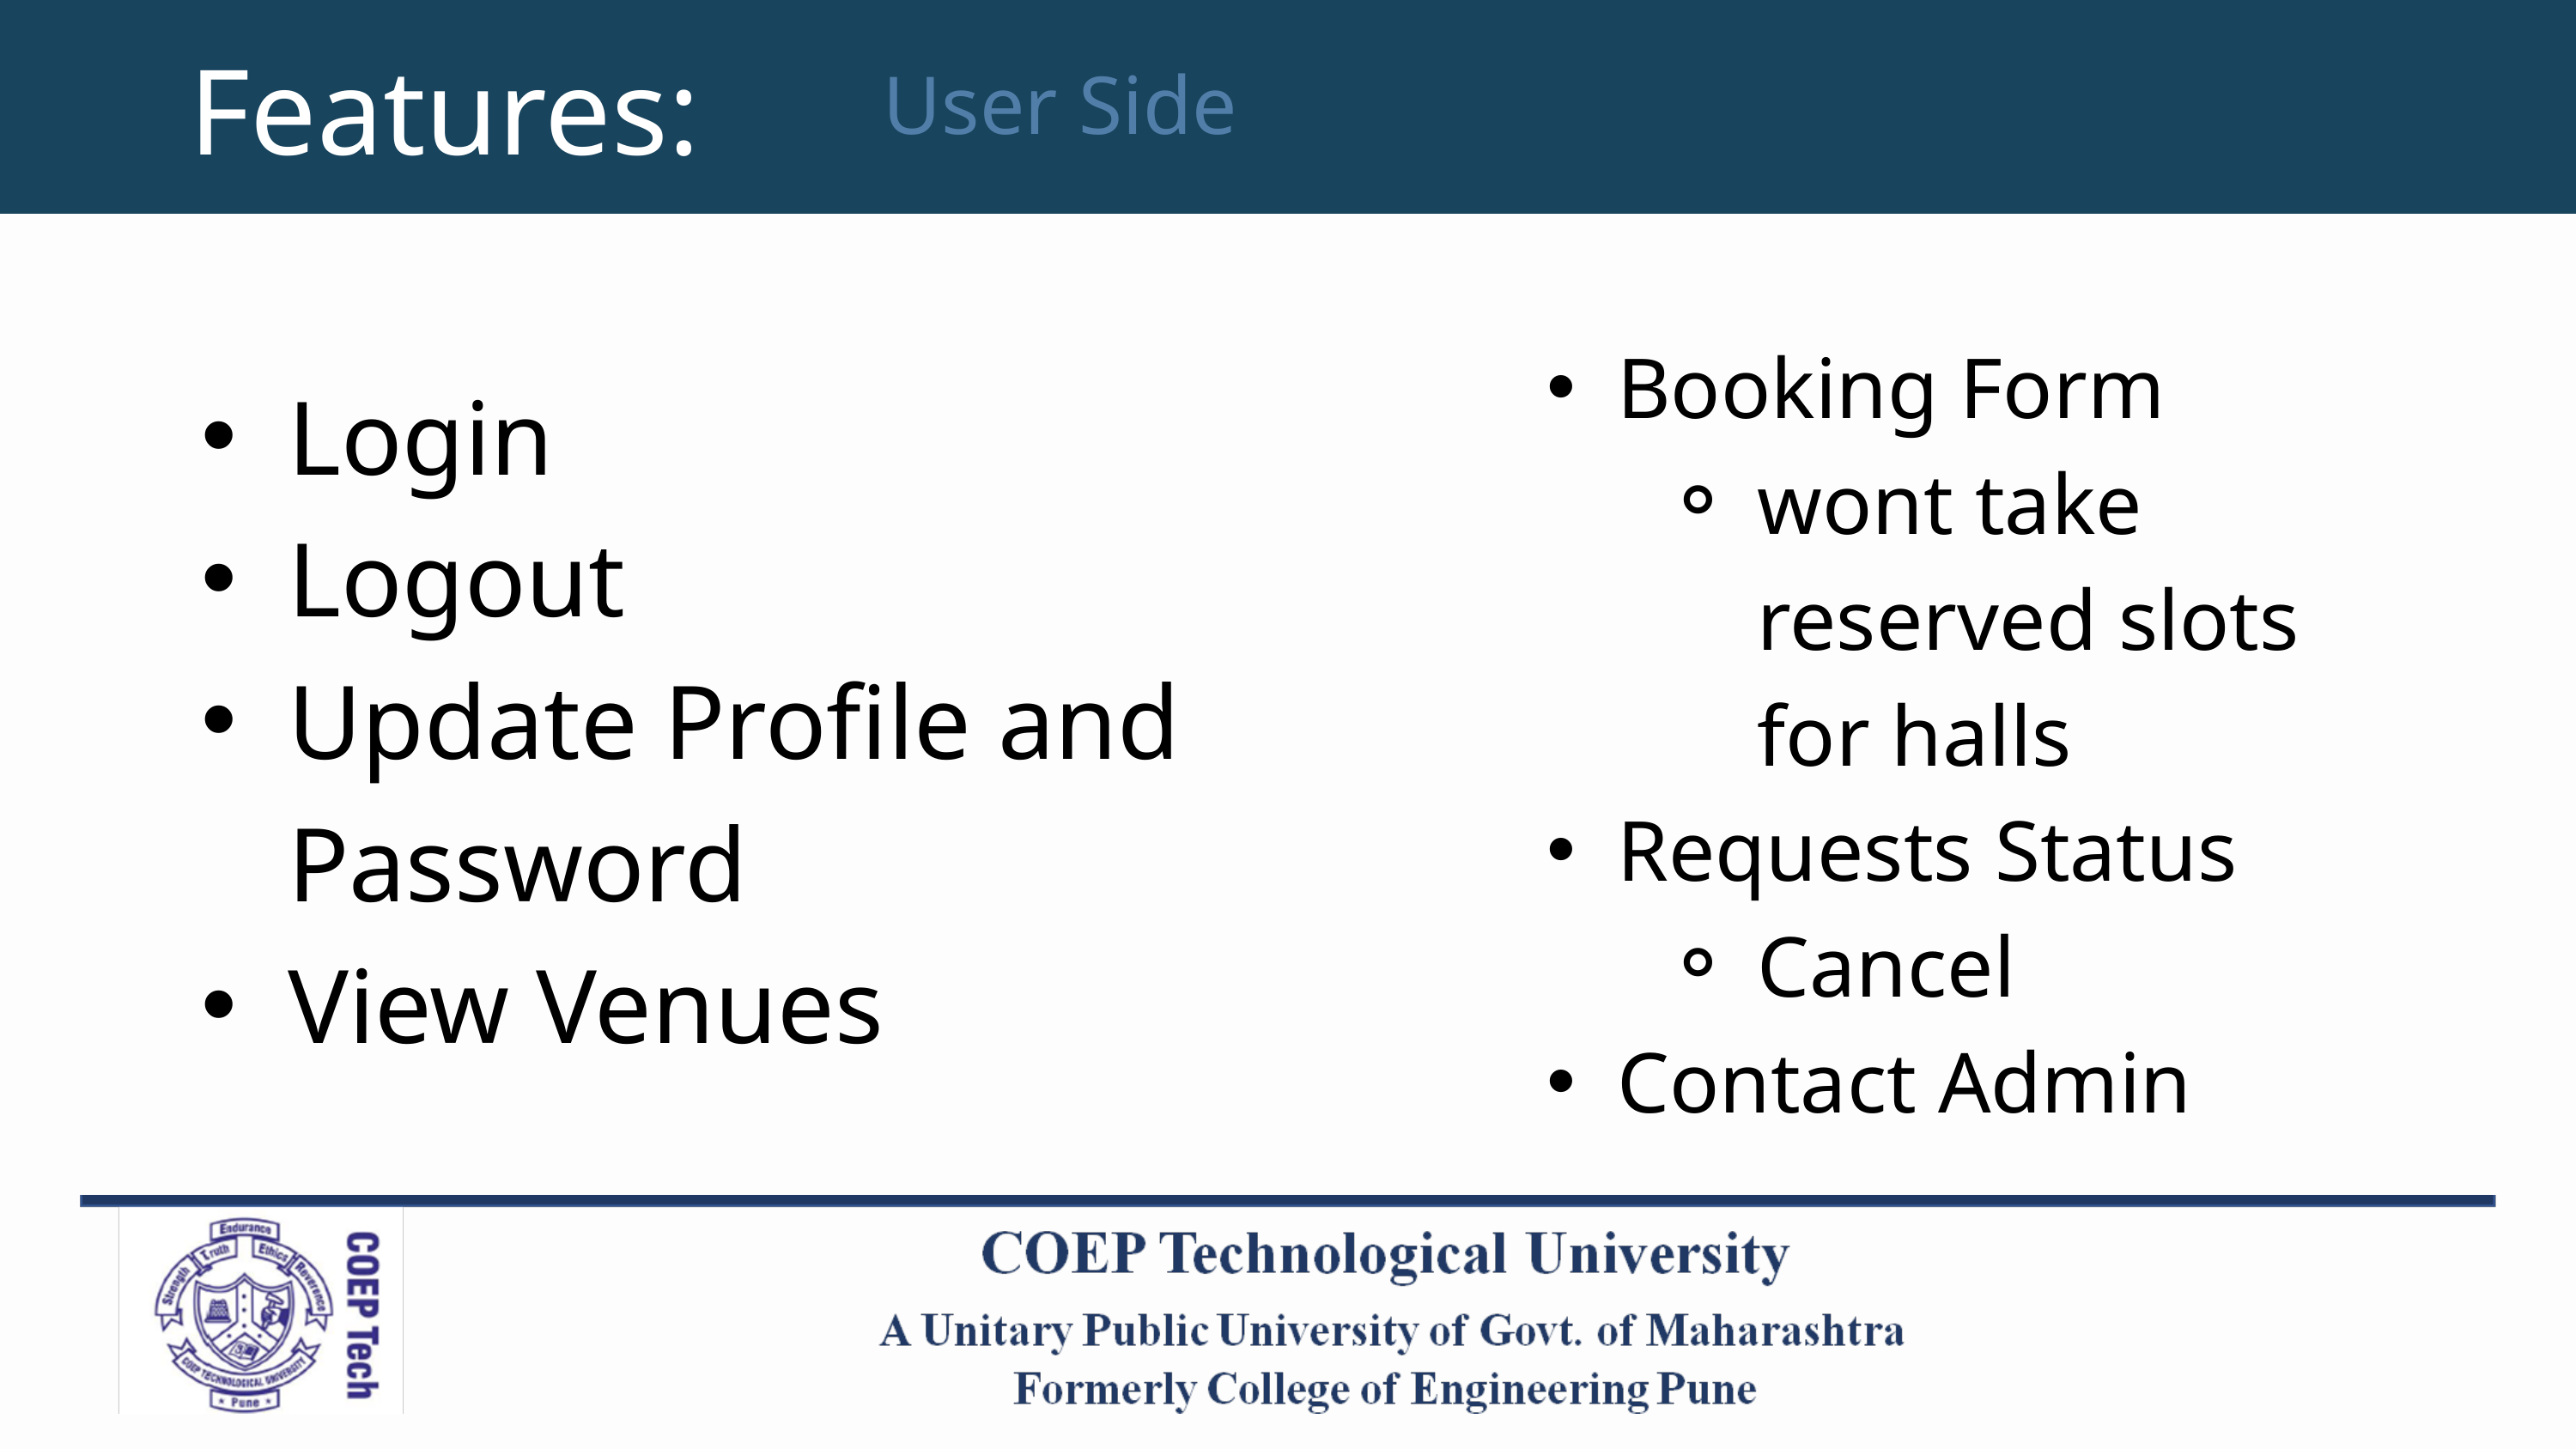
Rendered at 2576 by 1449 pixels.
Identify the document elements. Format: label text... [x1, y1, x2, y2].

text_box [0, 0, 2576, 214]
text_box Booking Form wont take reserved slots for halls Requests Status Cancel Contact Admin [1476, 223, 2432, 1195]
text_box [79, 1195, 2497, 1414]
text_box Login Logout Update Profile and Password View Venues [115, 353, 1288, 1195]
